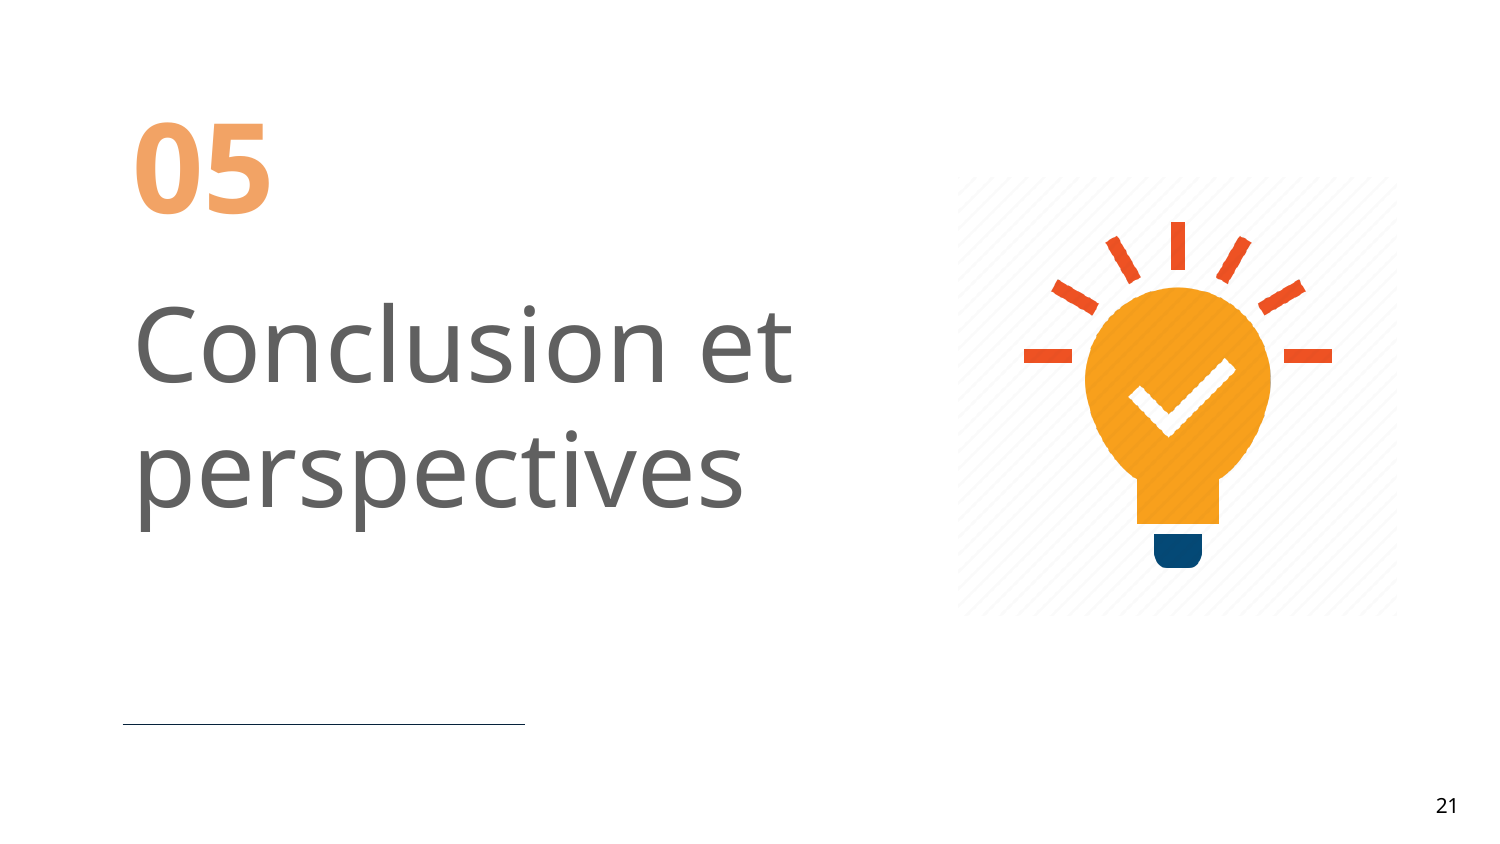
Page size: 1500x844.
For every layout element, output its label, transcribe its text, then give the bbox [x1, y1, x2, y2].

text_box 05 [116, 88, 388, 239]
picture [957, 177, 1397, 617]
text_box Conclusion et perspectives [116, 263, 949, 512]
text_box 21 [1421, 785, 1475, 826]
